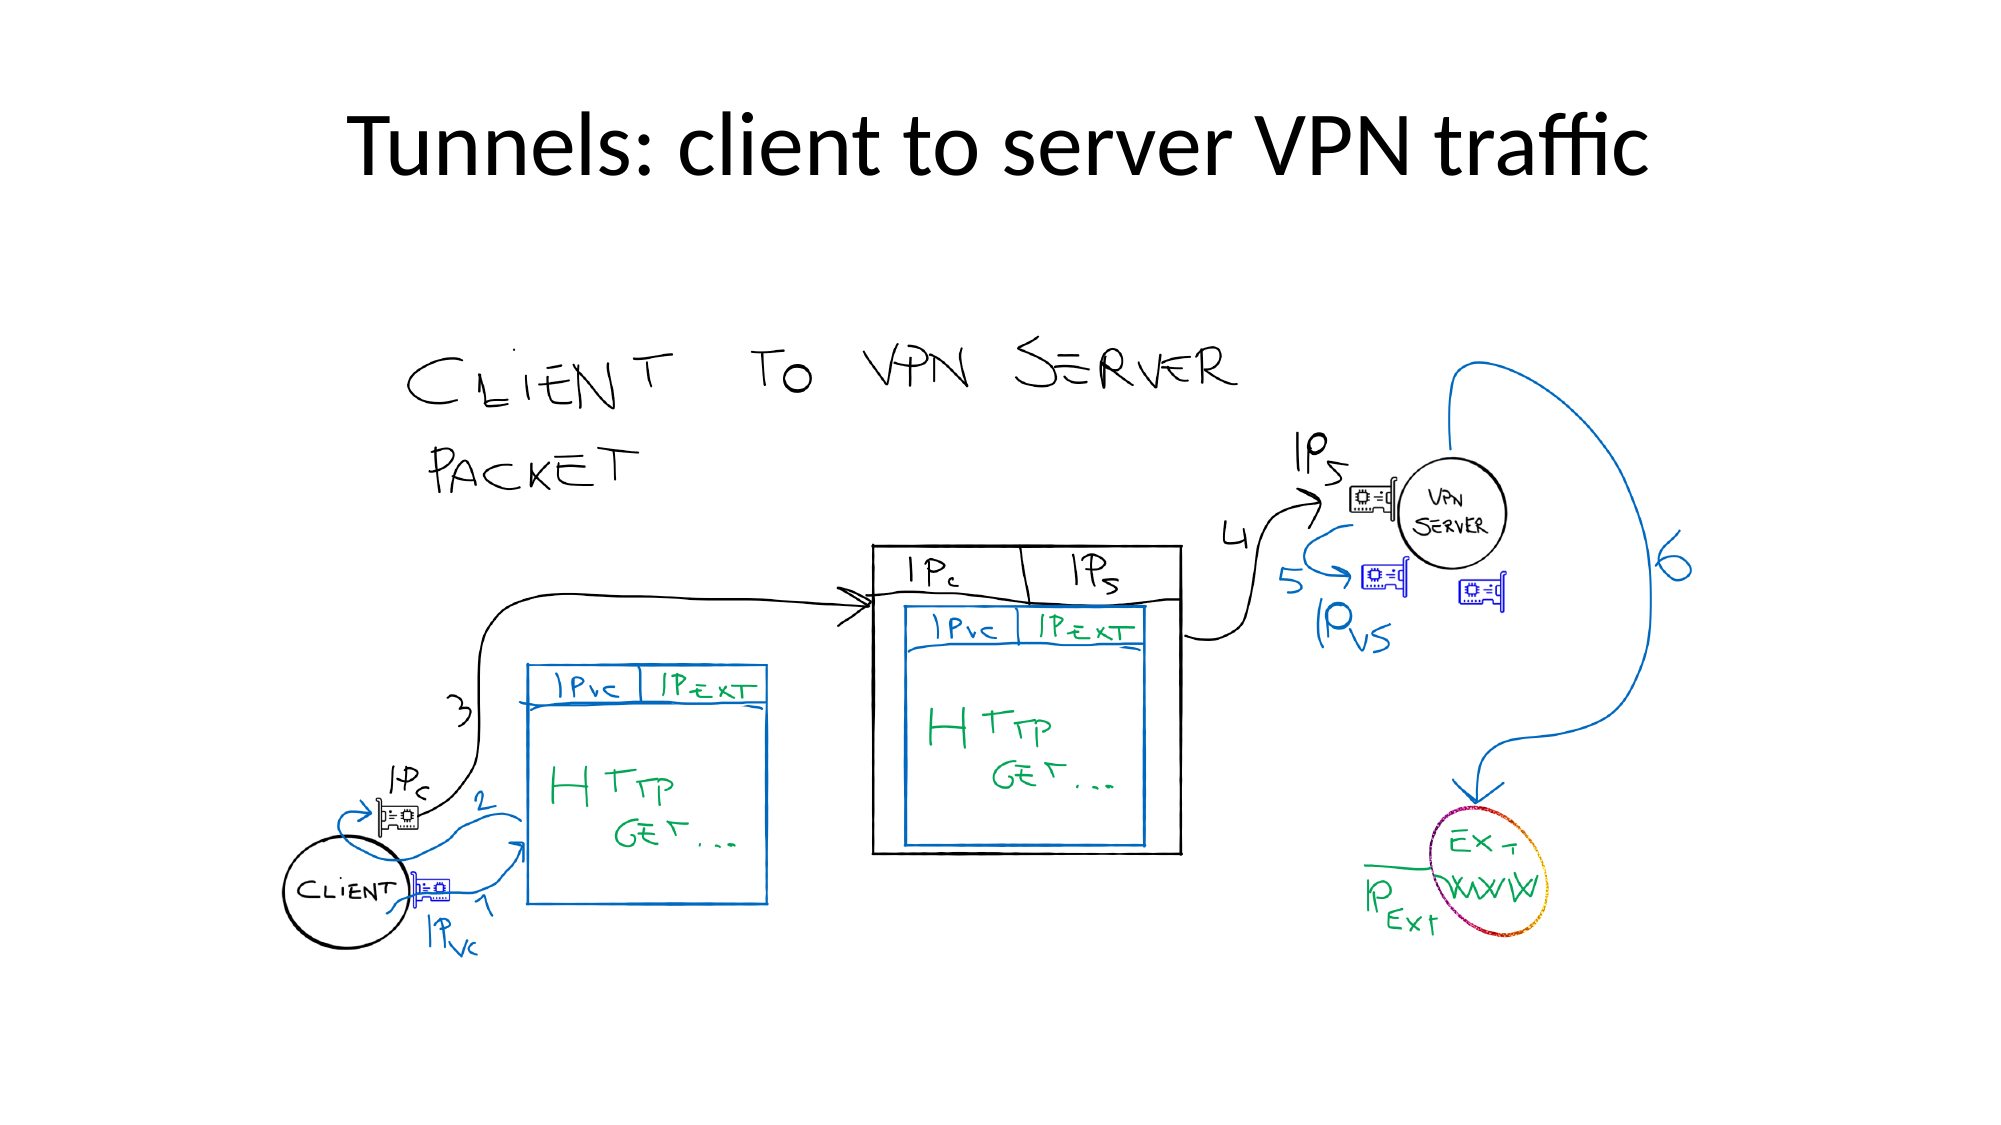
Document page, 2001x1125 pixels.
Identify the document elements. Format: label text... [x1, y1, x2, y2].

title Tunnels: client to server VPN traffic [99, 45, 1900, 233]
picture [274, 325, 1701, 1012]
